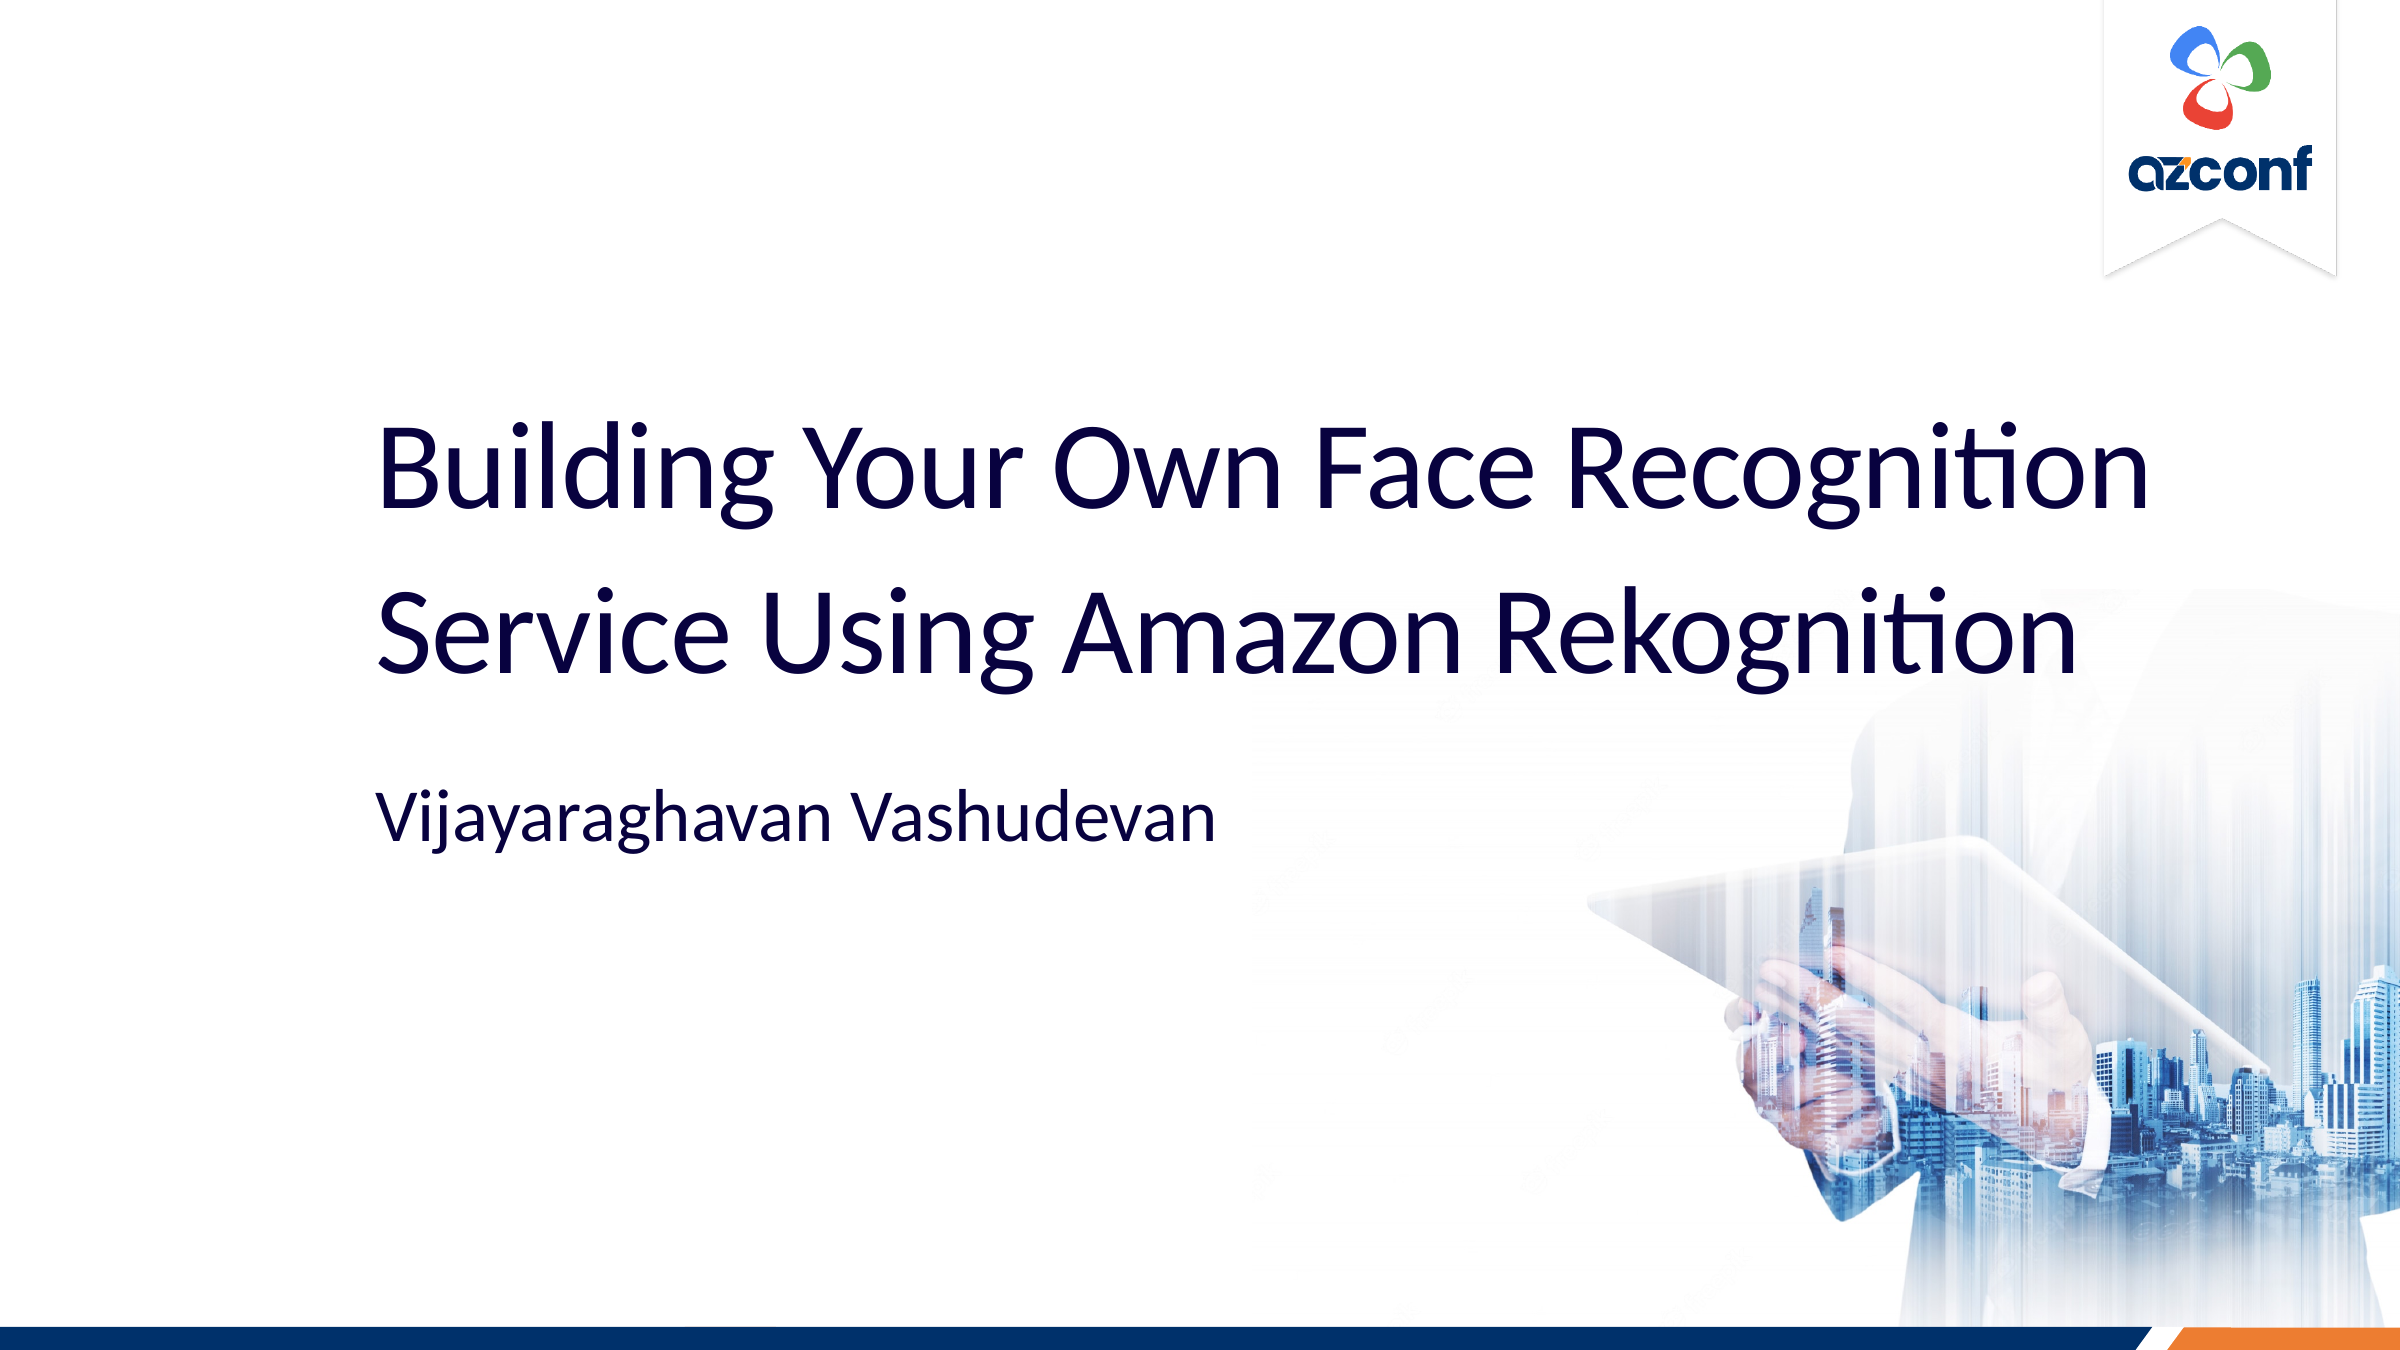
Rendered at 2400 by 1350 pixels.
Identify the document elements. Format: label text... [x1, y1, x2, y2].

list Vijayaraghavan Vashudevan [375, 766, 2175, 858]
picture [2095, 0, 2345, 288]
title Building Your Own Face Recognition Service Using Amazon Rekognition [375, 374, 2175, 700]
picture [1252, 589, 2400, 1327]
